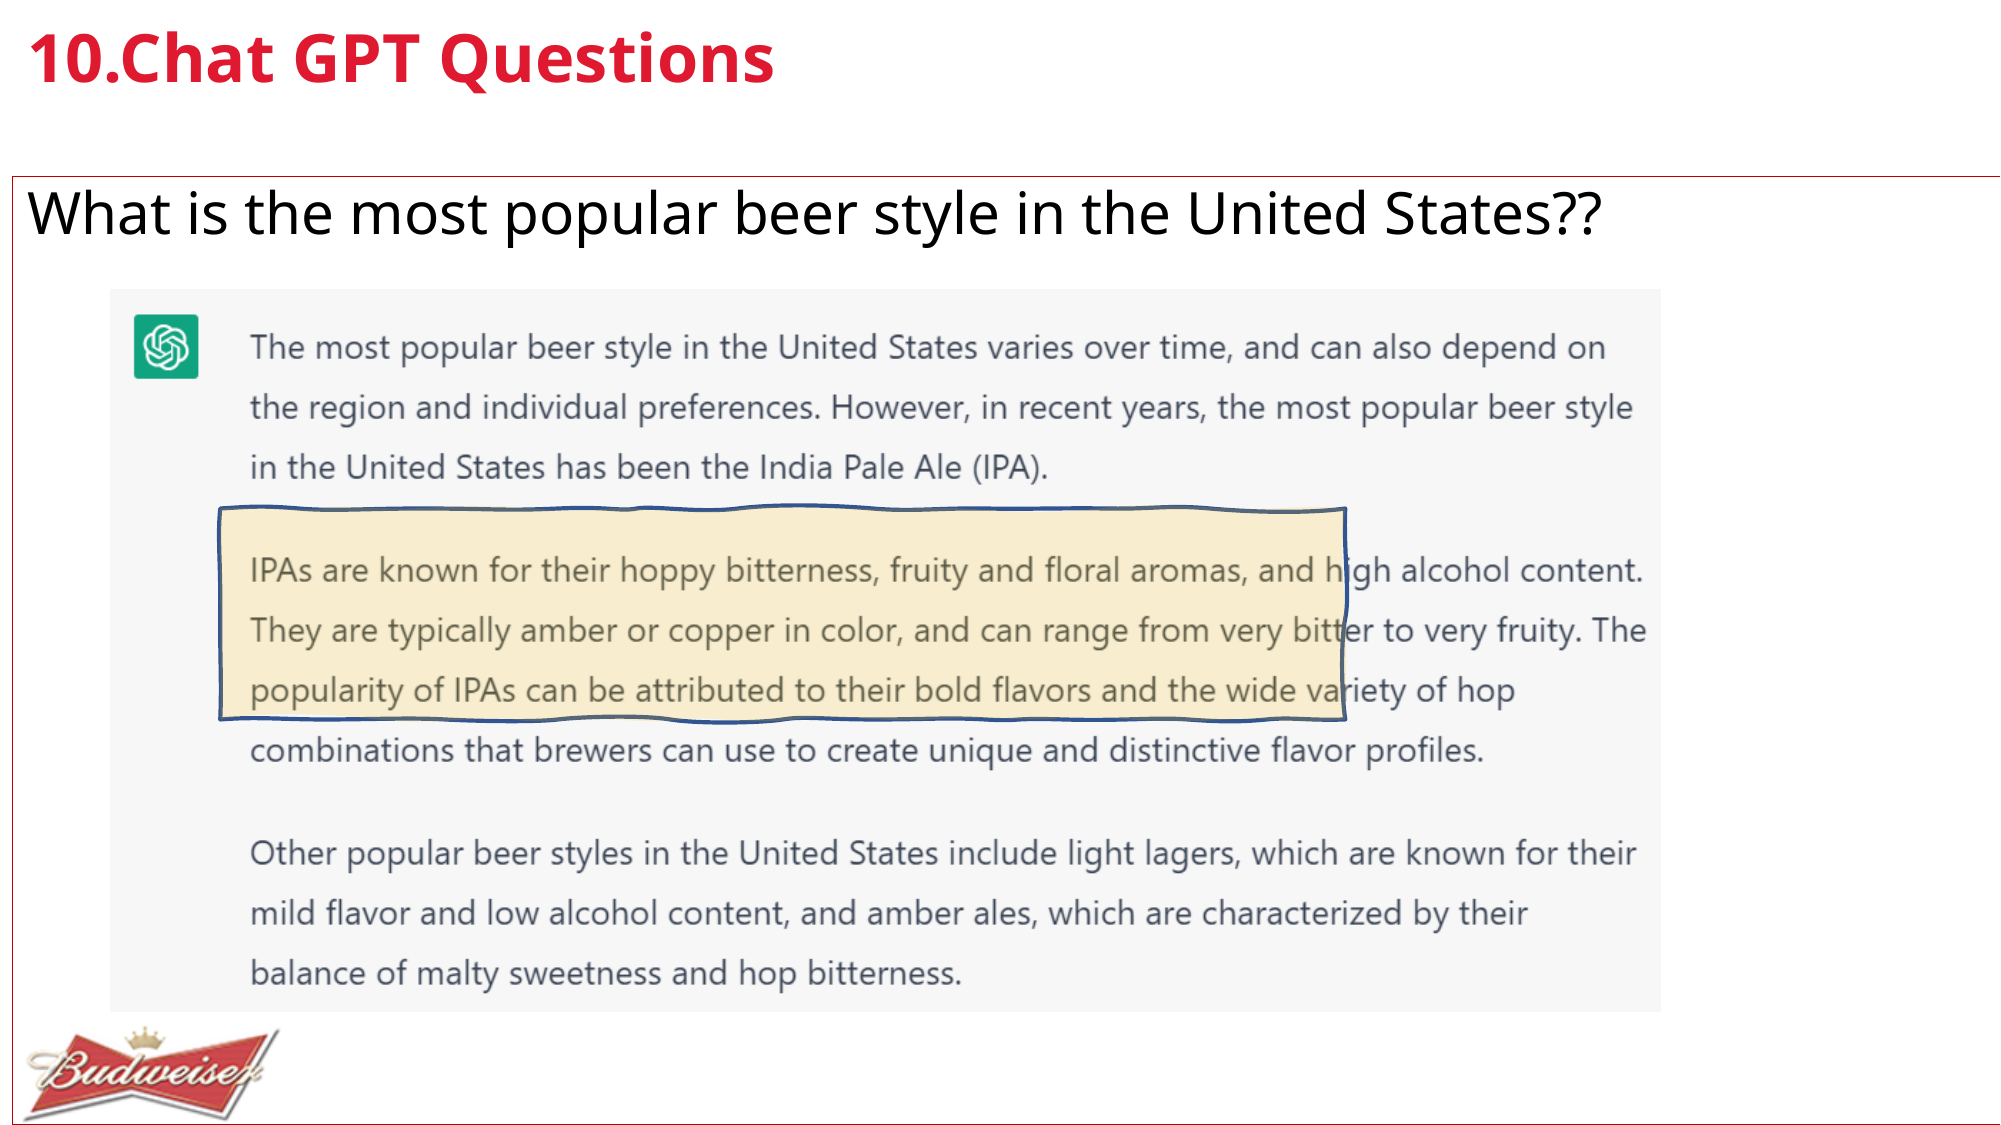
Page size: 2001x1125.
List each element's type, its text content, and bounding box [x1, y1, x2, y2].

text_box What is the most popular beer style in the United States?? [12, 176, 2000, 1125]
title 10.Chat GPT Questions [12, 17, 1077, 236]
picture [109, 289, 1662, 1013]
